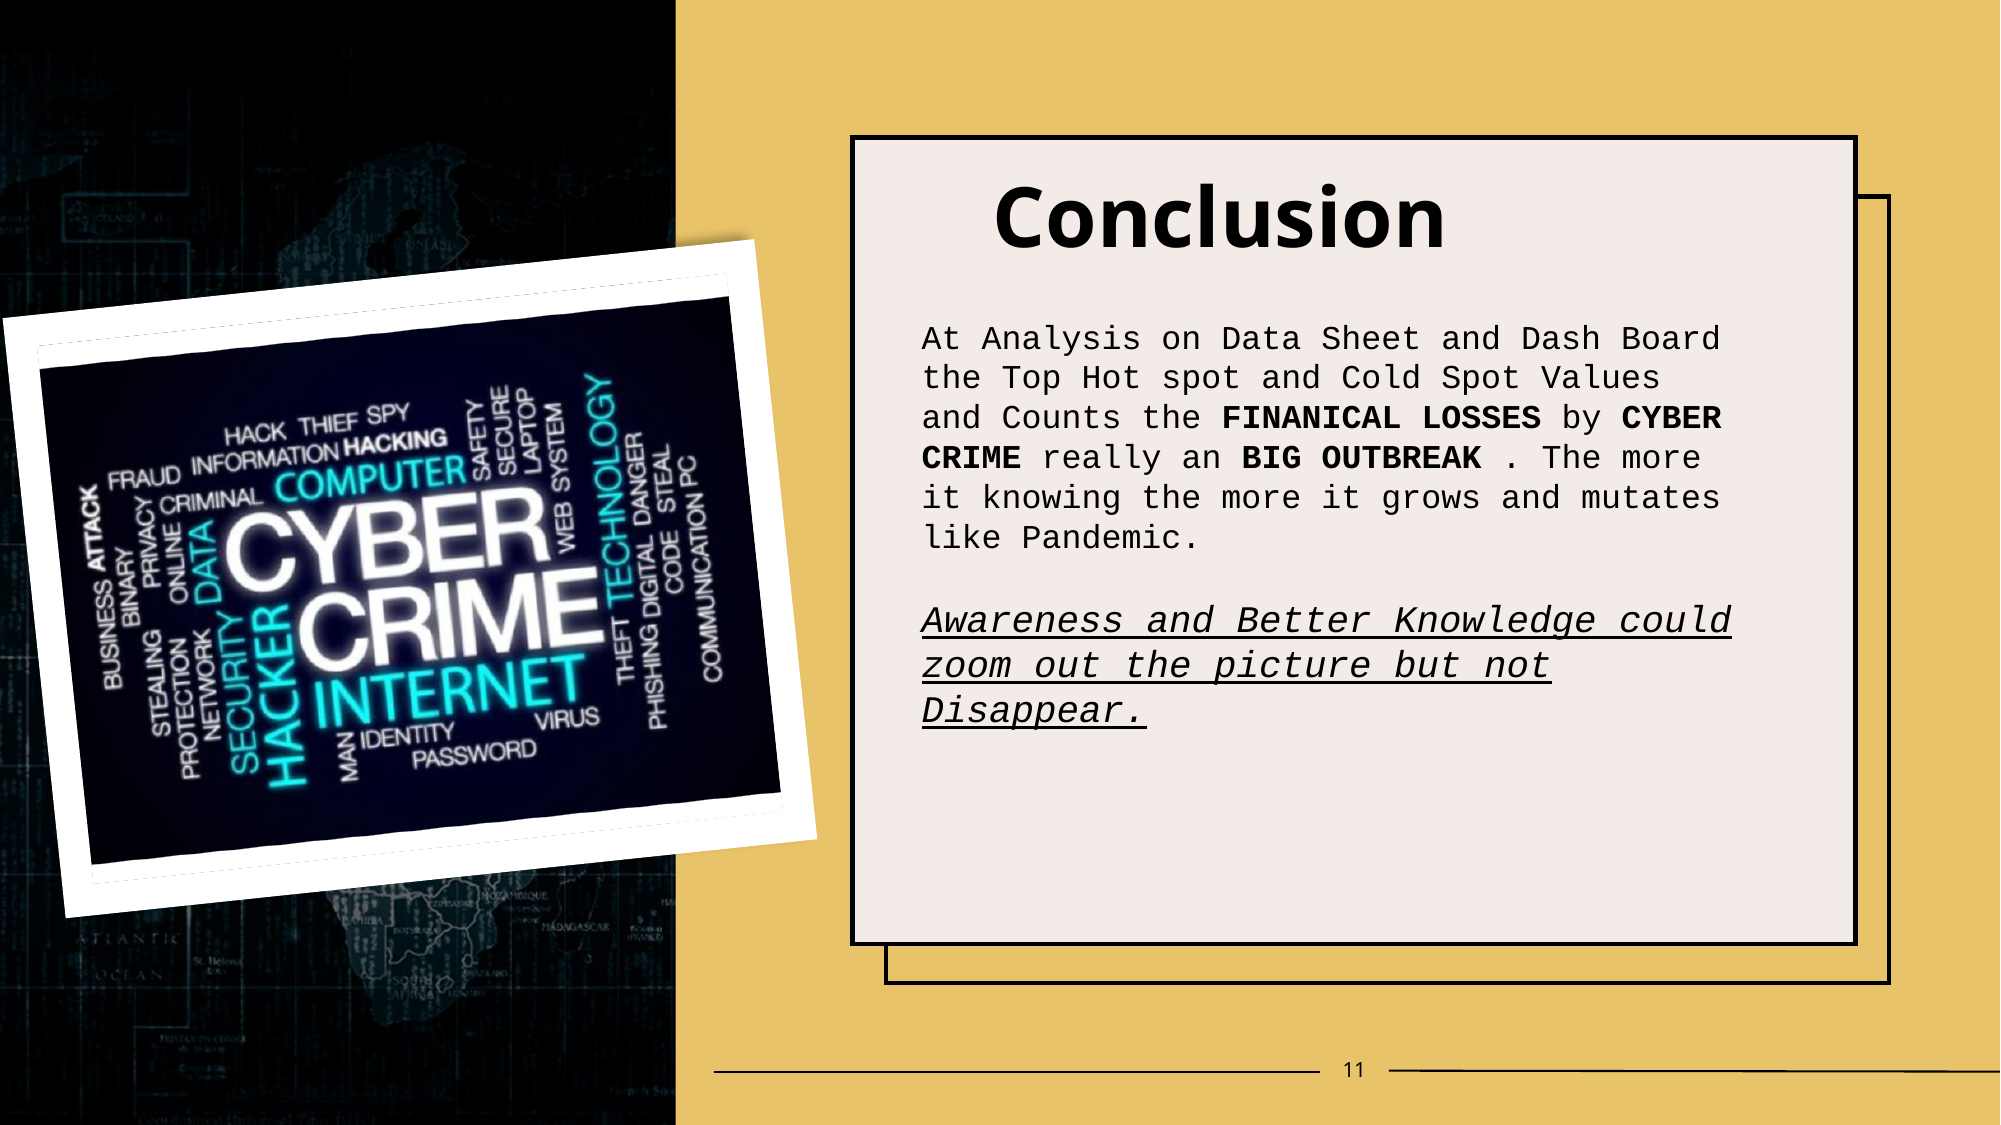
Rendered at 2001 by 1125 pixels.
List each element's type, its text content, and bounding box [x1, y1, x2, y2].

list At Analysis on Data Sheet and Dash Board the Top Hot spot and Cold Spot Values and Counts the FINANICAL LOSSES by CYBER CRIME really an BIG OUTBREAK . The more it knowing the more it grows and mutates like Pandemic. Awareness and Better Knowledge could zoom out the picture but not Disappear. [906, 308, 1757, 850]
title Conclusion [978, 168, 1506, 266]
slide_number 11 [1324, 1050, 1385, 1091]
picture [0, 0, 782, 1125]
